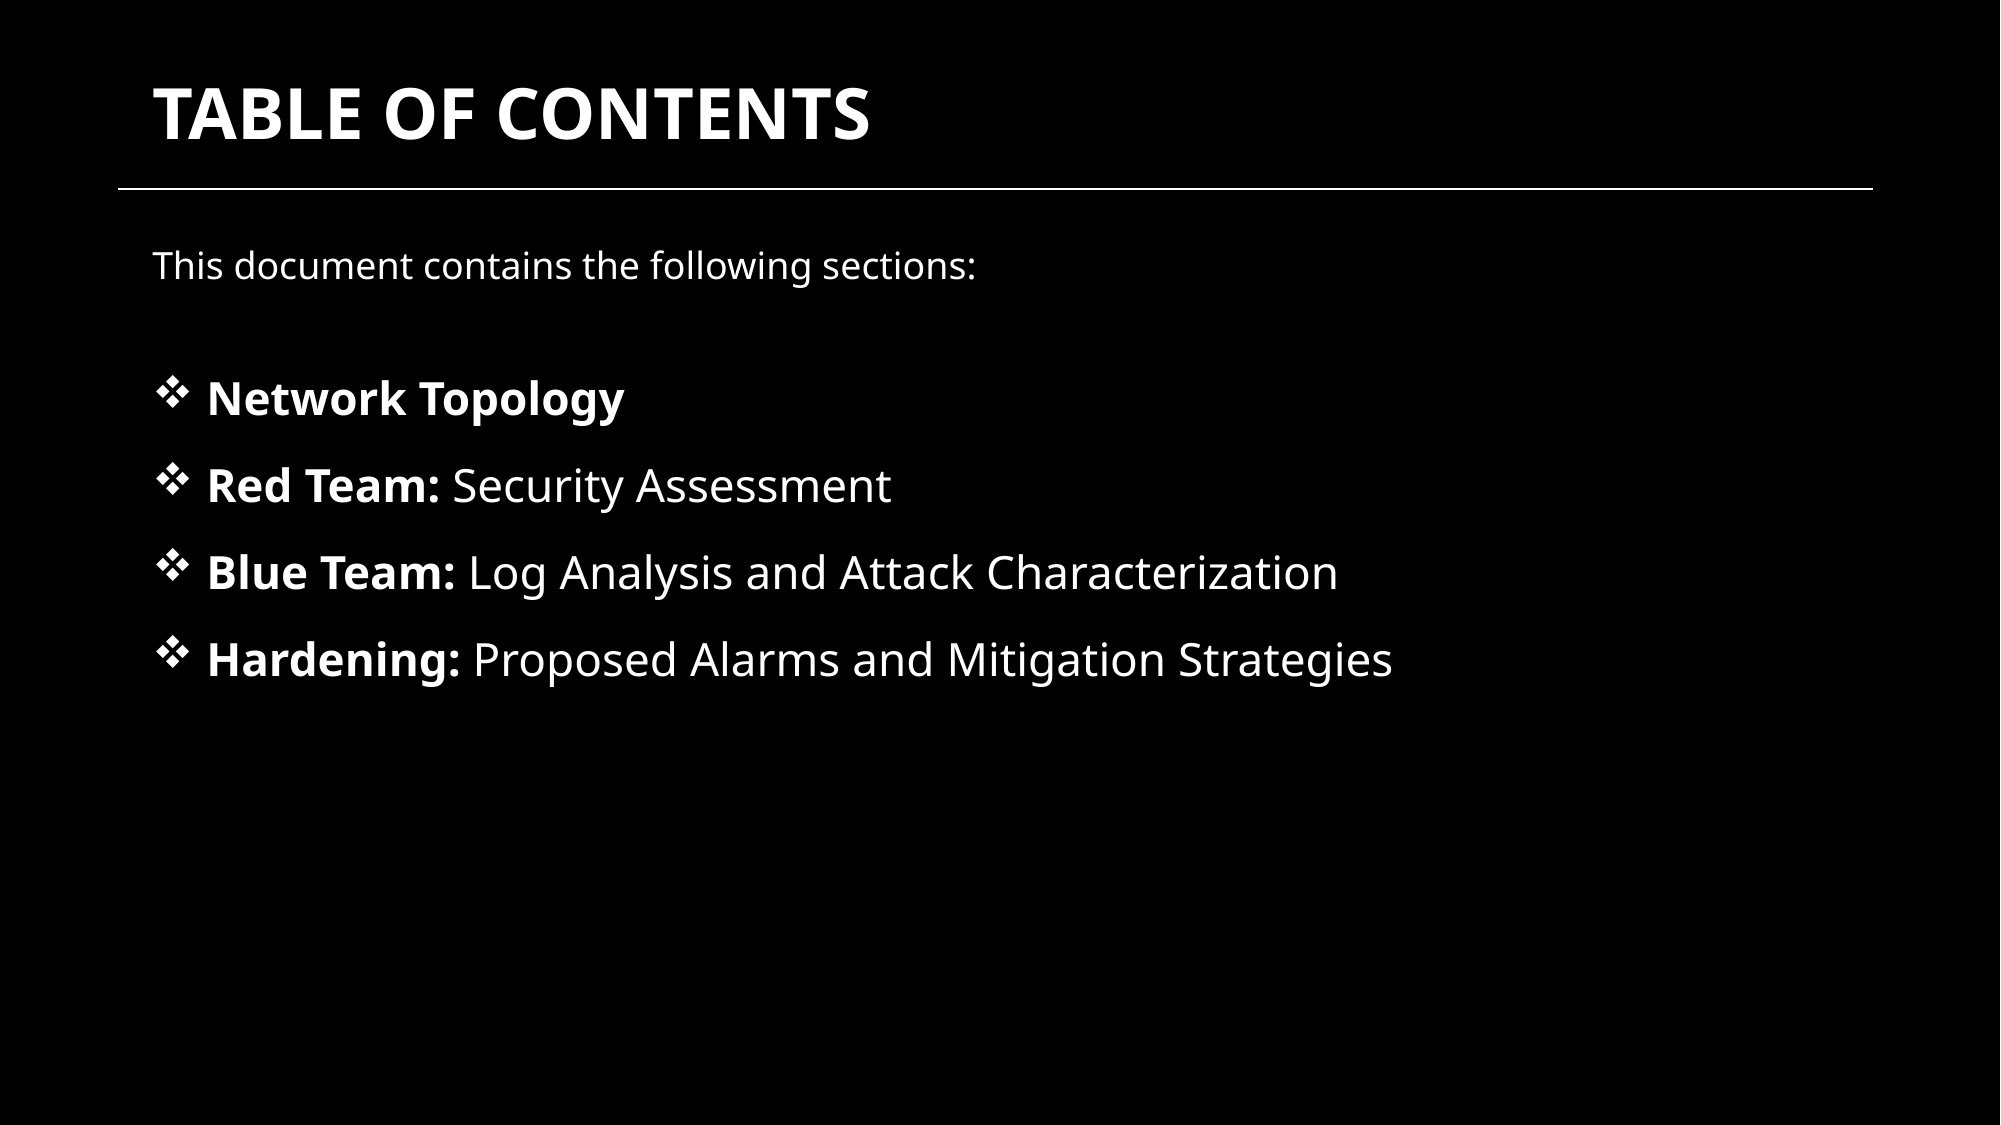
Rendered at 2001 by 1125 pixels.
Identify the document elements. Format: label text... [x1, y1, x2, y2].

title Table of contents [137, 41, 1863, 188]
list Network Topology Red Team: Security Assessment Blue Team: Log Analysis and Attack Characterization Hardening: Proposed Alarms and Mitigation Strategies [137, 351, 1863, 817]
text_box This document contains the following sections: [137, 234, 1101, 295]
